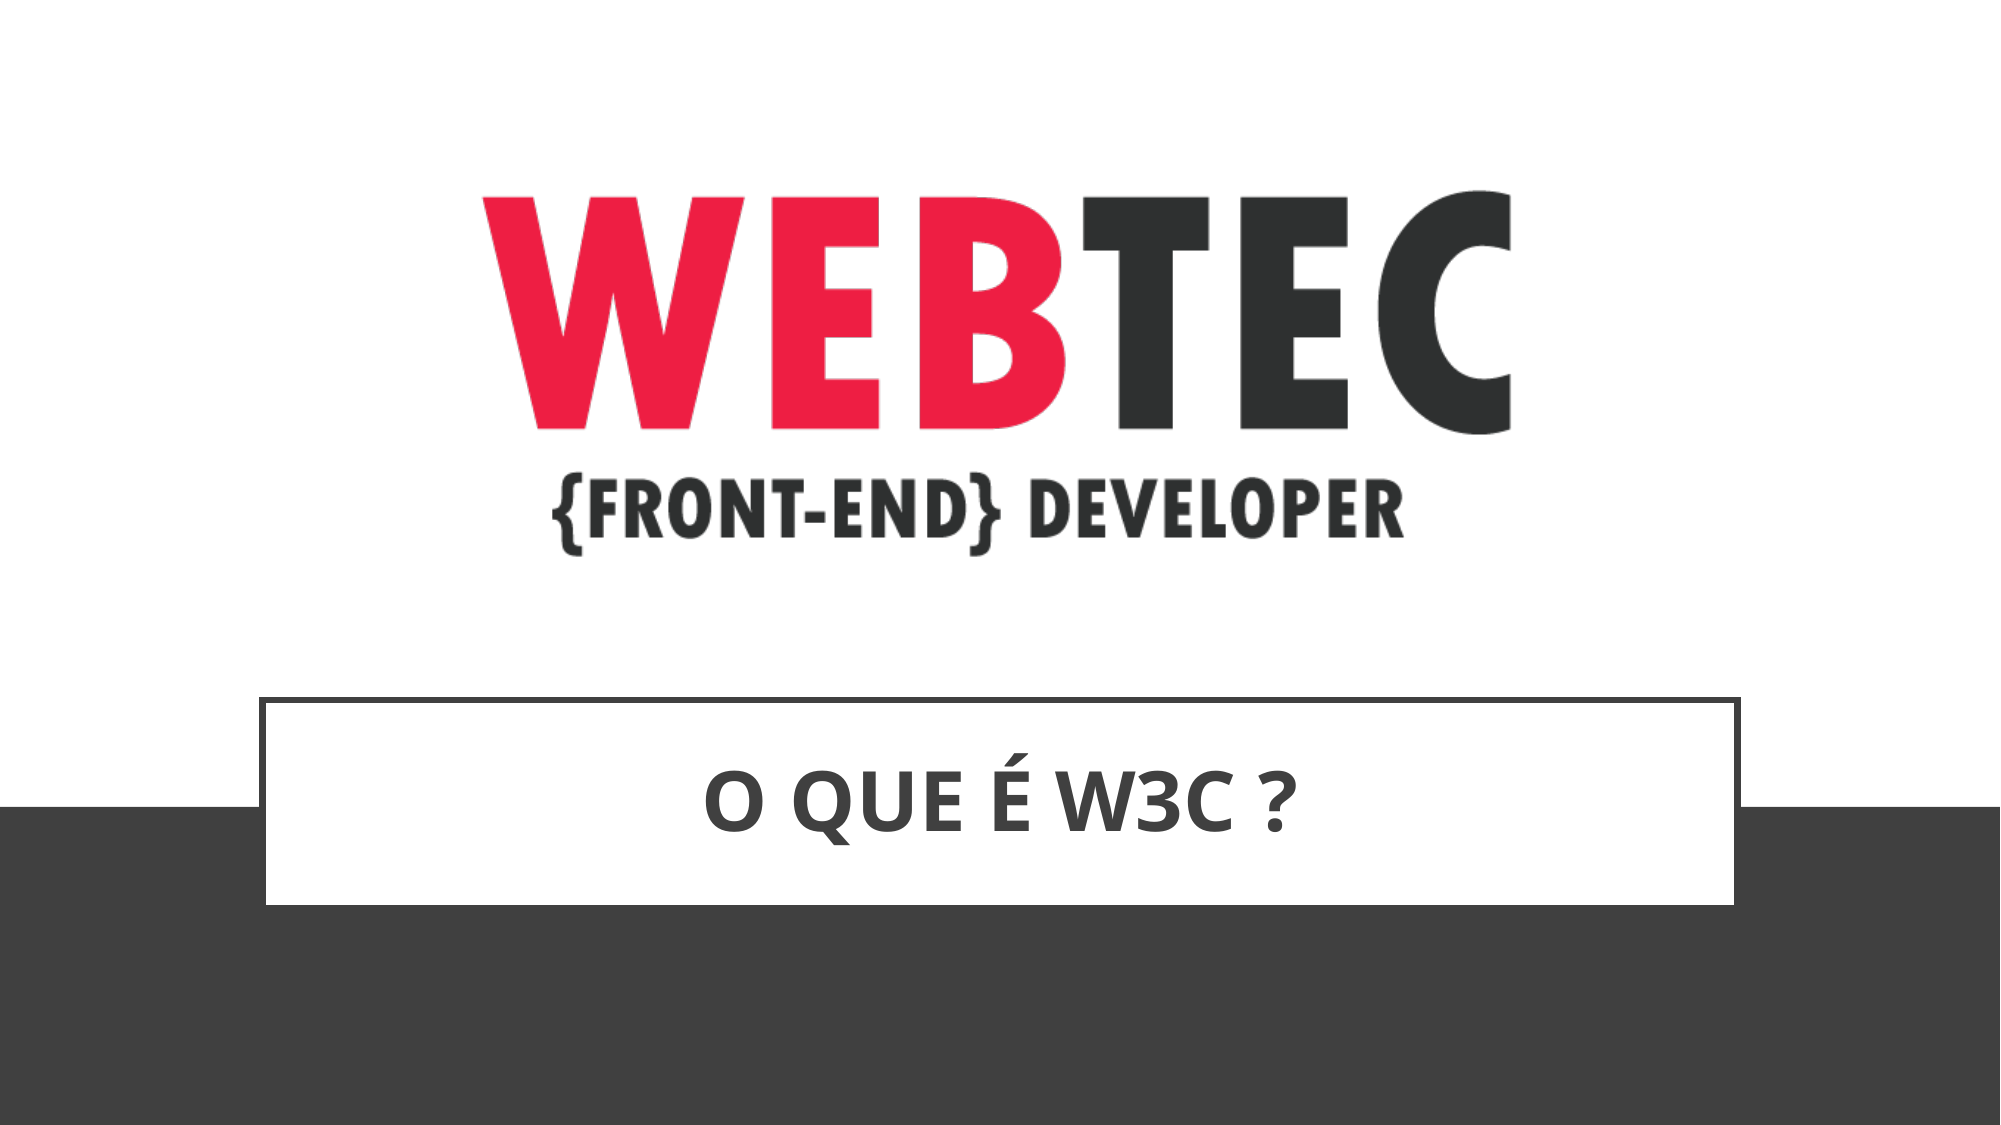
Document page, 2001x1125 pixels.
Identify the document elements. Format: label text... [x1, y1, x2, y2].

title O QUE É W3C ? [262, 700, 1738, 908]
text_box [0, 806, 2000, 1125]
picture [357, 158, 1643, 598]
